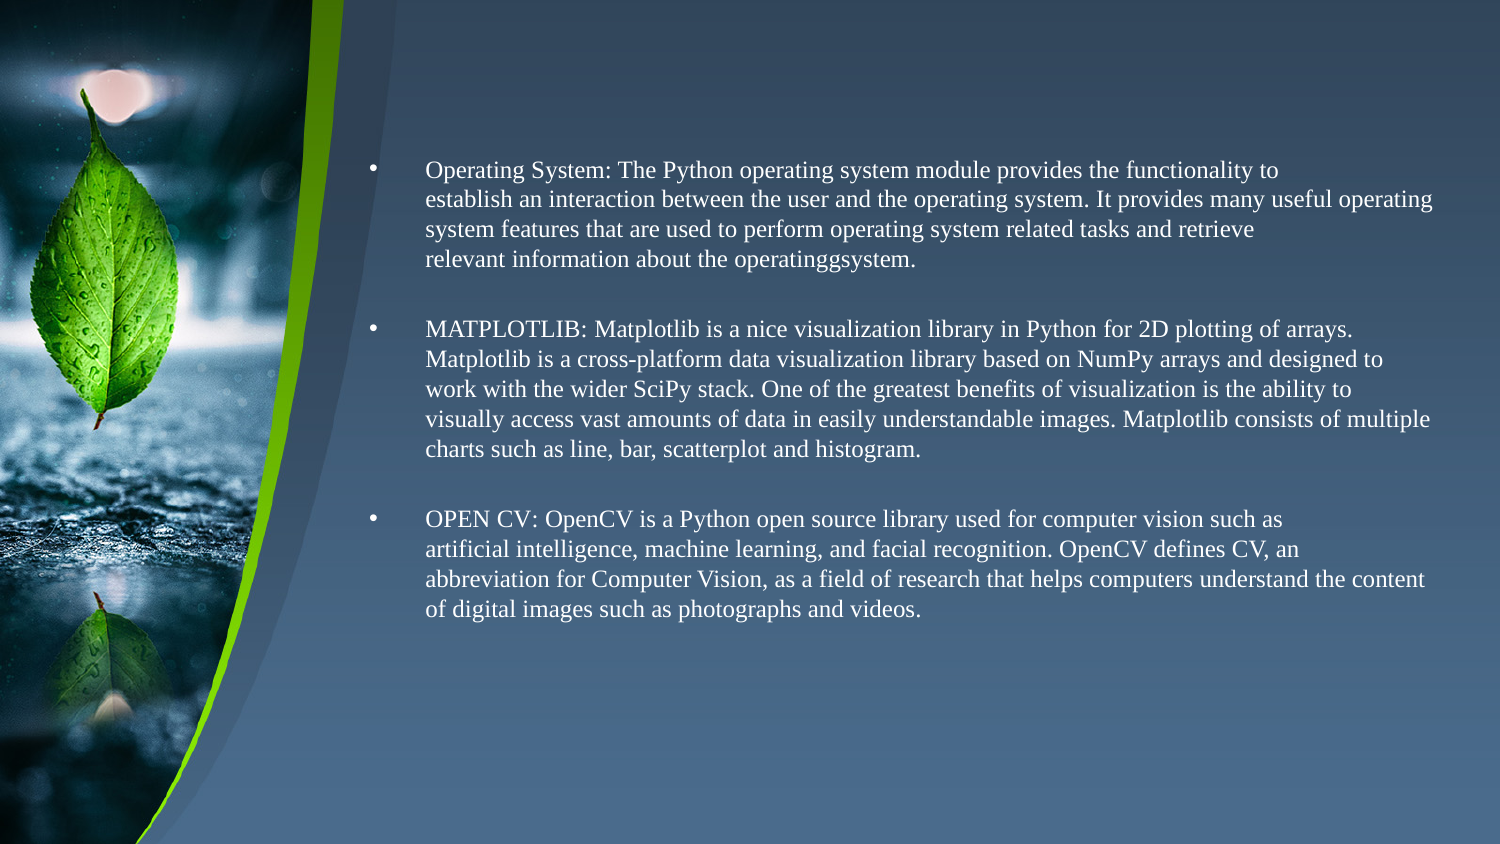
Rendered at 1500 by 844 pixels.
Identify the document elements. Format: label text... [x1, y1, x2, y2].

picture [0, 0, 1500, 844]
list Operating System: The Python operating system module provides the functionality to establish an interaction between the user and the operating system. It provides many useful operating system features that are used to perform operating system related tasks and retrieve relevant information about the operatinggsystem. MATPLOTLIB: Matplotlib is a nice visualization library in Python for 2D plotting of arrays. Matplotlib is a cross-platform data visualization library based on NumPy arrays and designed to work with the wider SciPy stack. One of the greatest benefits of visualization is the ability to visually access vast amounts of data in easily understandable images. Matplotlib consists of multiple charts such as line, bar, scatterplot and histogram. OPEN CV: OpenCV is a Python open source library used for computer vision such as artificial intelligence, machine learning, and facial recognition. OpenCV defines CV, an abbreviation for Computer Vision, as a field of research that helps computers understand the content of digital images such as photographs and videos. [354, 145, 1457, 730]
